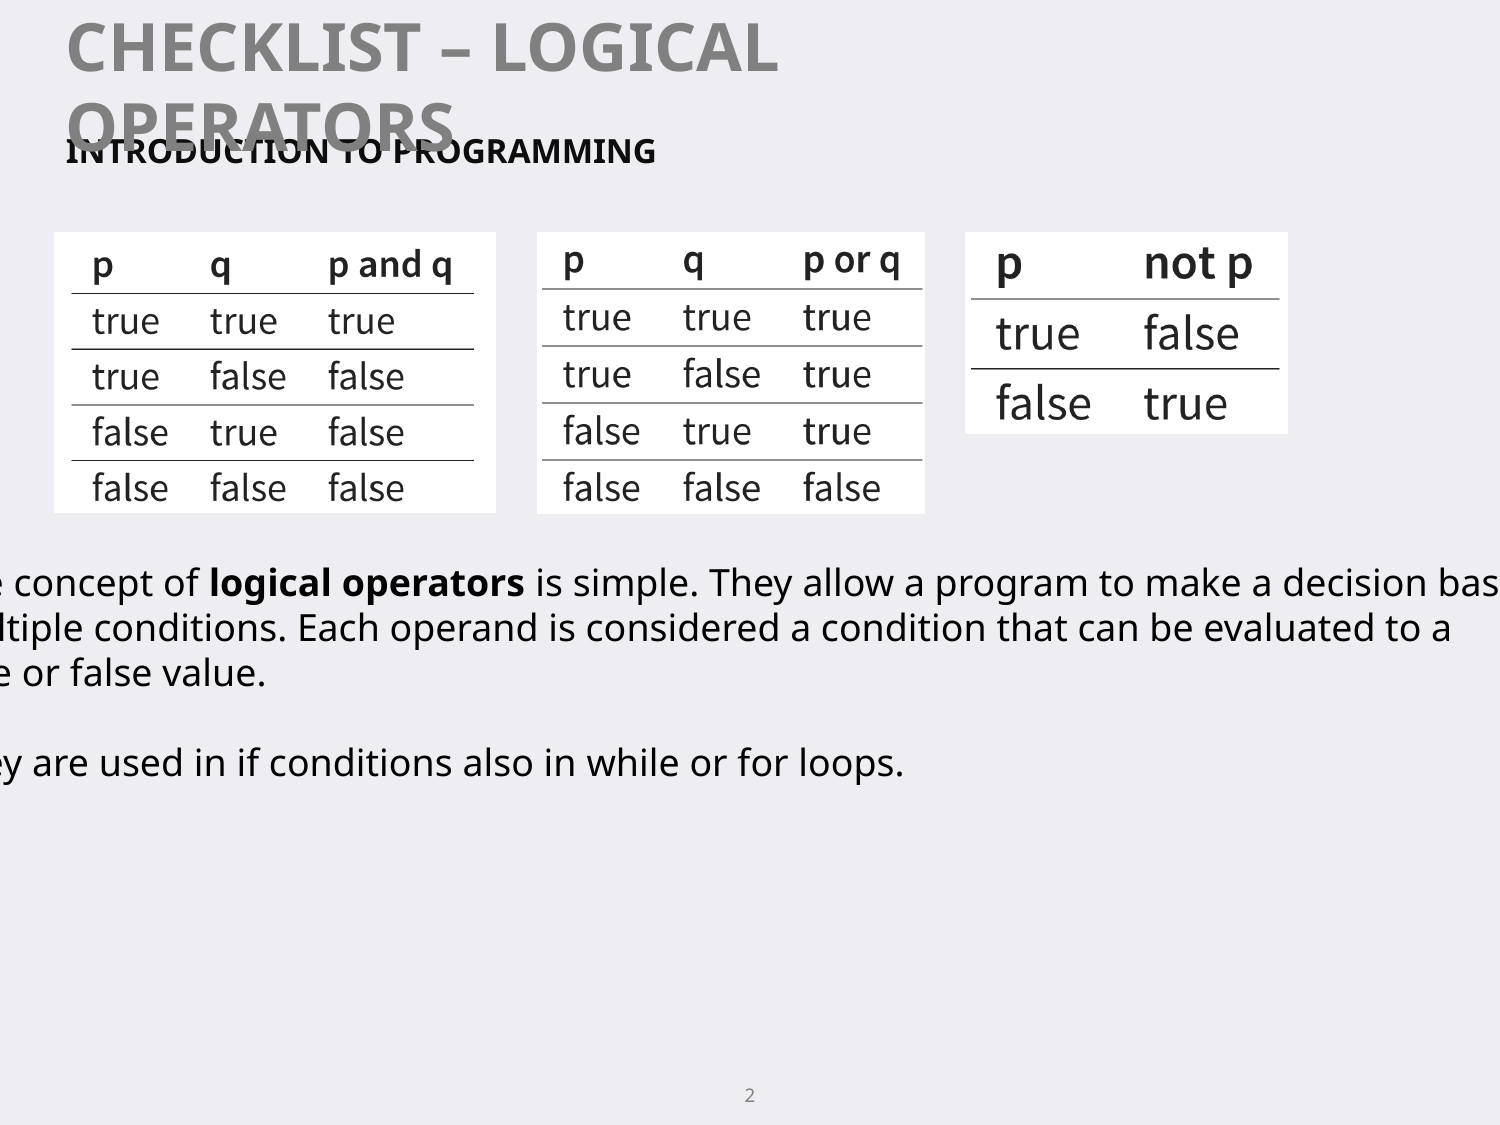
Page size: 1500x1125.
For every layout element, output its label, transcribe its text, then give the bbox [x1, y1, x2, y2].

picture [537, 232, 926, 514]
picture [54, 232, 496, 513]
picture [964, 232, 1288, 435]
text_box The concept of logical operators is simple. They allow a program to make a decision based on multiple conditions. Each operand is considered a condition that can be evaluated to a true or false value. They are used in if conditions also in while or for loops. [0, 551, 1500, 792]
list INTRODUCTION TO PROGRAMMING [51, 125, 752, 175]
slide_number 2 [712, 1065, 788, 1125]
list CHECKLIST – LOGICAL OPERATORS [51, 45, 1125, 125]
